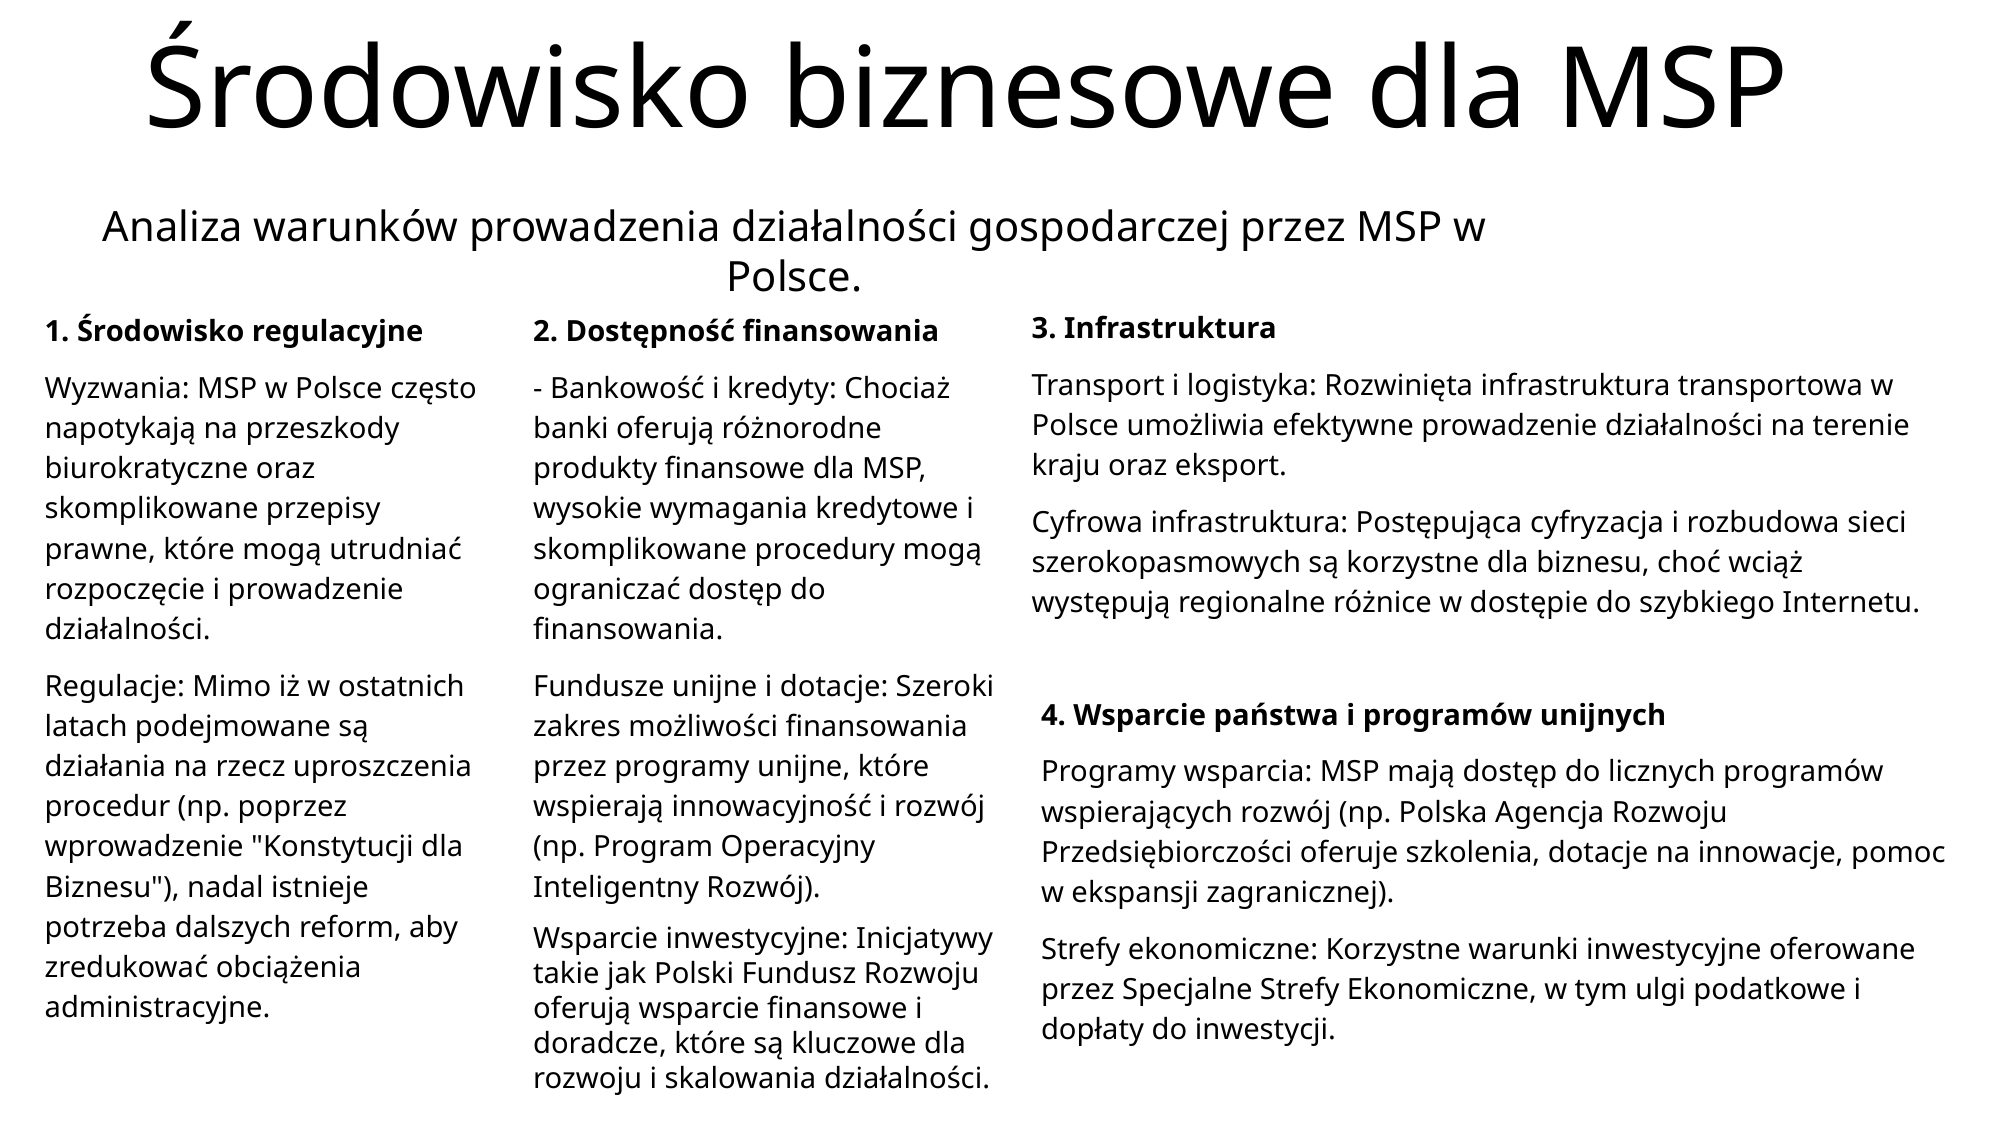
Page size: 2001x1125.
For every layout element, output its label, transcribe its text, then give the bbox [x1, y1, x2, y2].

text_box 4. Wsparcie państwa i programów unijnych Programy wsparcia: MSP mają dostęp do licznych programów wspierających rozwój (np. Polska Agencja Rozwoju Przedsiębiorczości oferuje szkolenia, dotacje na innowacje, pomoc w ekspansji zagranicznej). Strefy ekonomiczne: Korzystne warunki inwestycyjne oferowane przez Specjalne Strefy Ekonomiczne, w tym ulgi podatkowe i dopłaty do inwestycji. [1026, 683, 1971, 1053]
subtitle Analiza warunków prowadzenia działalności gospodarczej przez MSP w Polsce. [40, 192, 1550, 242]
title Środowisko biznesowe dla MSP [107, 0, 1827, 160]
text_box 1. Środowisko regulacyjne Wyzwania: MSP w Polsce często napotykają na przeszkody biurokratyczne oraz skomplikowane przepisy prawne, które mogą utrudniać rozpoczęcie i prowadzenie działalności. Regulacje: Mimo iż w ostatnich latach podejmowane są działania na rzecz uproszczenia procedur (np. poprzez wprowadzenie "Konstytucji dla Biznesu"), nadal istnieje potrzeba dalszych reform, aby zredukować obciążenia administracyjne. [29, 299, 496, 1031]
text_box 2. Dostępność finansowania - Bankowość i kredyty: Chociaż banki oferują różnorodne produkty finansowe dla MSP, wysokie wymagania kredytowe i skomplikowane procedury mogą ograniczać dostęp do finansowania. Fundusze unijne i dotacje: Szeroki zakres możliwości finansowania przez programy unijne, które wspierają innowacyjność i rozwój (np. Program Operacyjny Inteligentny Rozwój). Wsparcie inwestycyjne: Inicjatywy takie jak Polski Fundusz Rozwoju oferują wsparcie finansowe i doradcze, które są kluczowe dla rozwoju i skalowania działalności. [518, 299, 1017, 1102]
text_box 3. Infrastruktura Transport i logistyka: Rozwinięta infrastruktura transportowa w Polsce umożliwia efektywne prowadzenie działalności na terenie kraju oraz eksport. Cyfrowa infrastruktura: Postępująca cyfryzacja i rozbudowa sieci szerokopasmowych są korzystne dla biznesu, choć wciąż występują regionalne różnice w dostępie do szybkiego Internetu. [1016, 296, 1961, 627]
